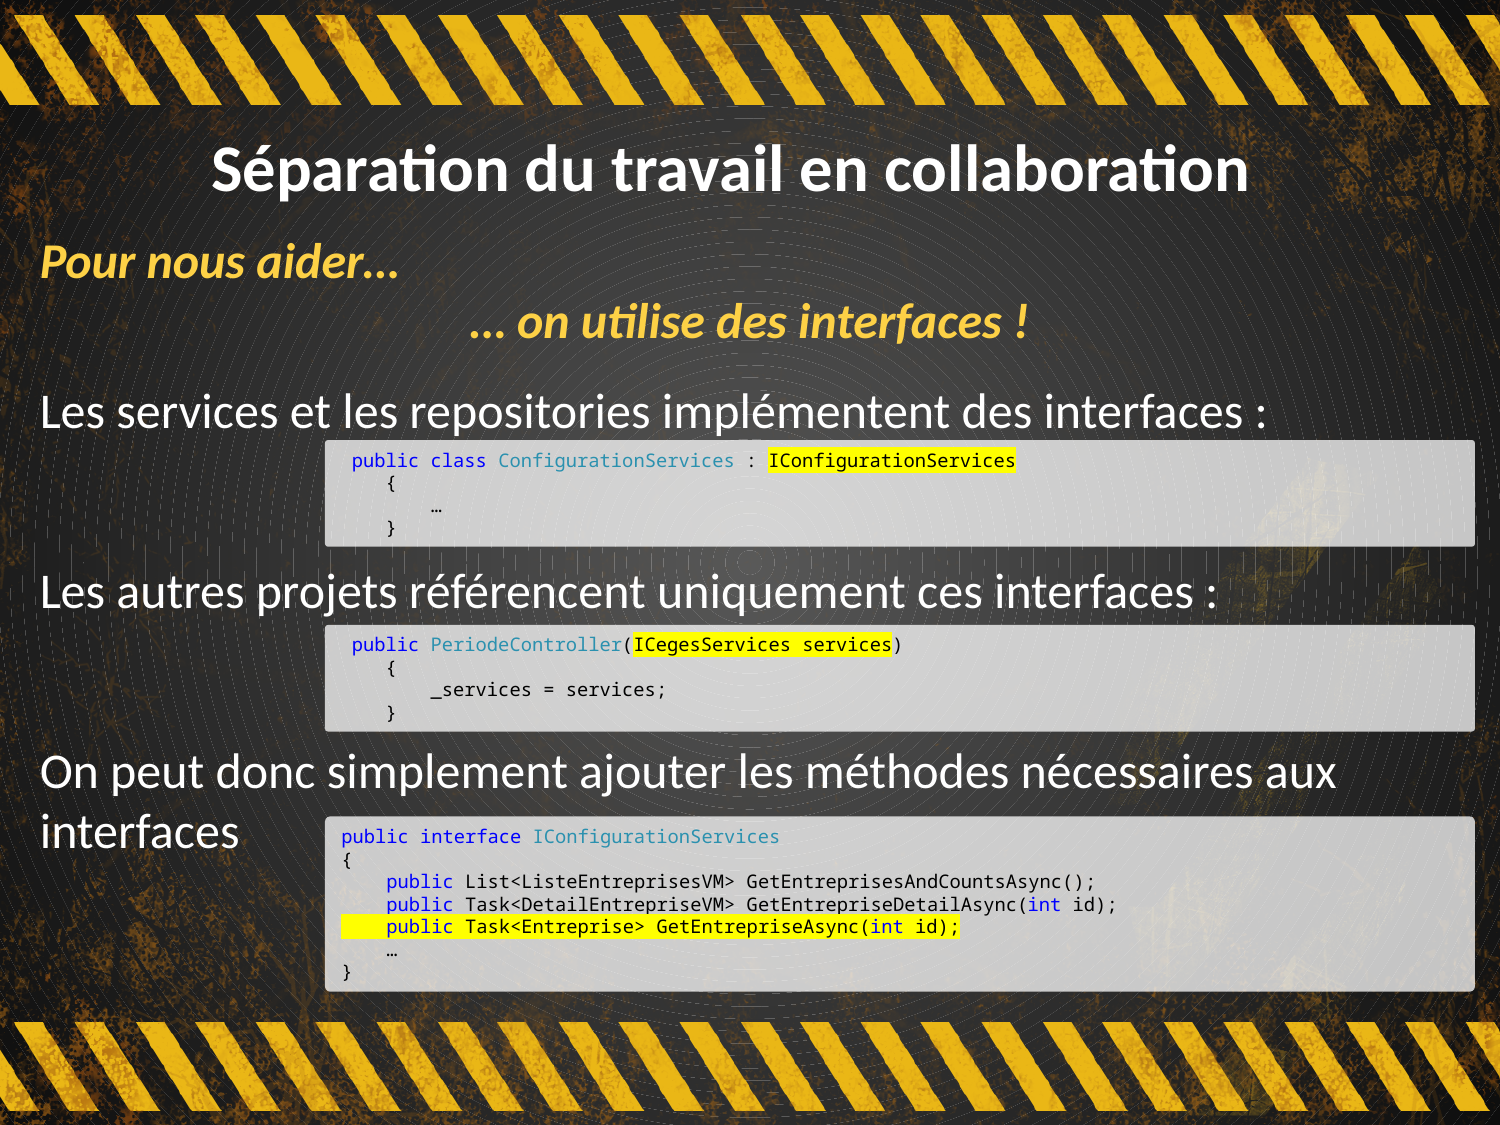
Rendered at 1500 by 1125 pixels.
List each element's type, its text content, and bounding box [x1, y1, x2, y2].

text_box public PeriodeController(ICegesServices services) { _services = services; } [324, 624, 1475, 732]
picture [0, 0, 1500, 1125]
text_box public interface IConfigurationServices { public List<ListeEntreprisesVM> GetEntreprisesAndCountsAsync(); public Task<DetailEntrepriseVM> GetEntrepriseDetailAsync(int id); public Task<Entreprise> GetEntrepriseAsync(int id); … } [324, 816, 1475, 992]
text_box Pour nous aider… … on utilise des interfaces ! Les services et les repositories implémentent des interfaces : Les autres projets référencent uniquement ces interfaces : On peut donc simplement ajouter les méthodes nécessaires aux interfaces [24, 221, 1475, 867]
text_box public class ConfigurationServices : IConfigurationServices { … } [324, 440, 1475, 547]
title Séparation du travail en collaboration [0, 101, 1475, 227]
